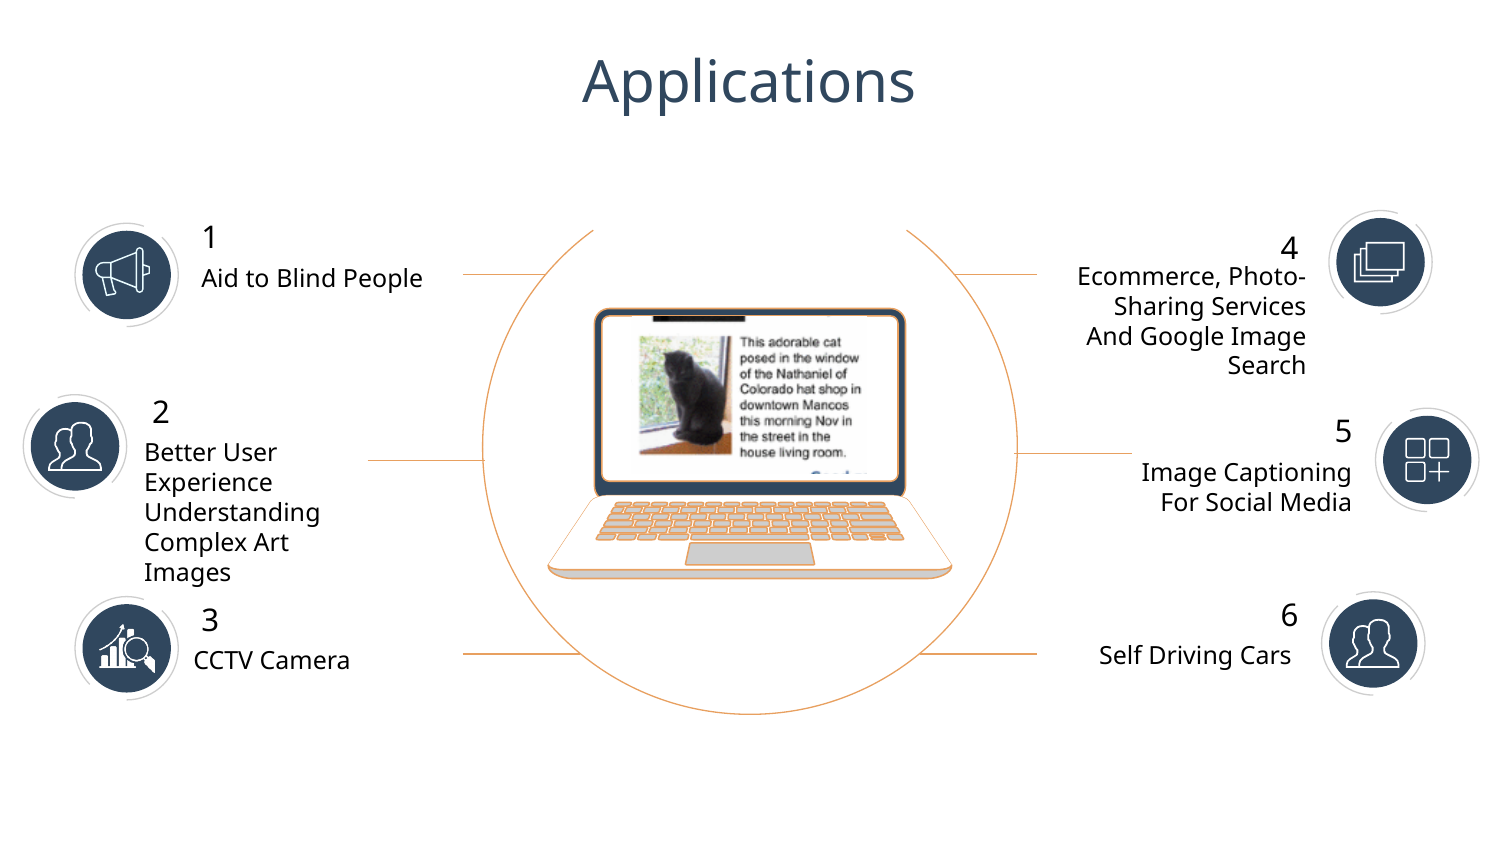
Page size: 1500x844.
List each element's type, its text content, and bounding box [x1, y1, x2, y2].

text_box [462, 229, 1038, 715]
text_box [23, 394, 127, 499]
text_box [1375, 407, 1480, 512]
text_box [74, 596, 179, 701]
text_box 5 [1099, 405, 1368, 441]
picture [631, 316, 868, 474]
text_box Image Captioning For Social Media [1099, 441, 1368, 529]
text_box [74, 222, 179, 327]
picture [99, 624, 155, 673]
text_box Self Driving Cars [1045, 624, 1314, 713]
text_box 2 [137, 386, 406, 436]
text_box 4 [1045, 222, 1314, 272]
text_box Better User Experience Understanding Complex Art Images [129, 421, 398, 509]
text_box Applications [115, 39, 1383, 119]
text_box 3 [186, 594, 455, 644]
text_box 6 [1045, 589, 1314, 624]
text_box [1328, 210, 1433, 315]
text_box Aid to Blind People [186, 247, 455, 335]
text_box 1 [186, 211, 455, 247]
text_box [1321, 591, 1426, 696]
text_box CCTV Camera [178, 629, 447, 717]
text_box Ecommerce, Photo-Sharing Services And Google Image Search [1053, 245, 1322, 333]
